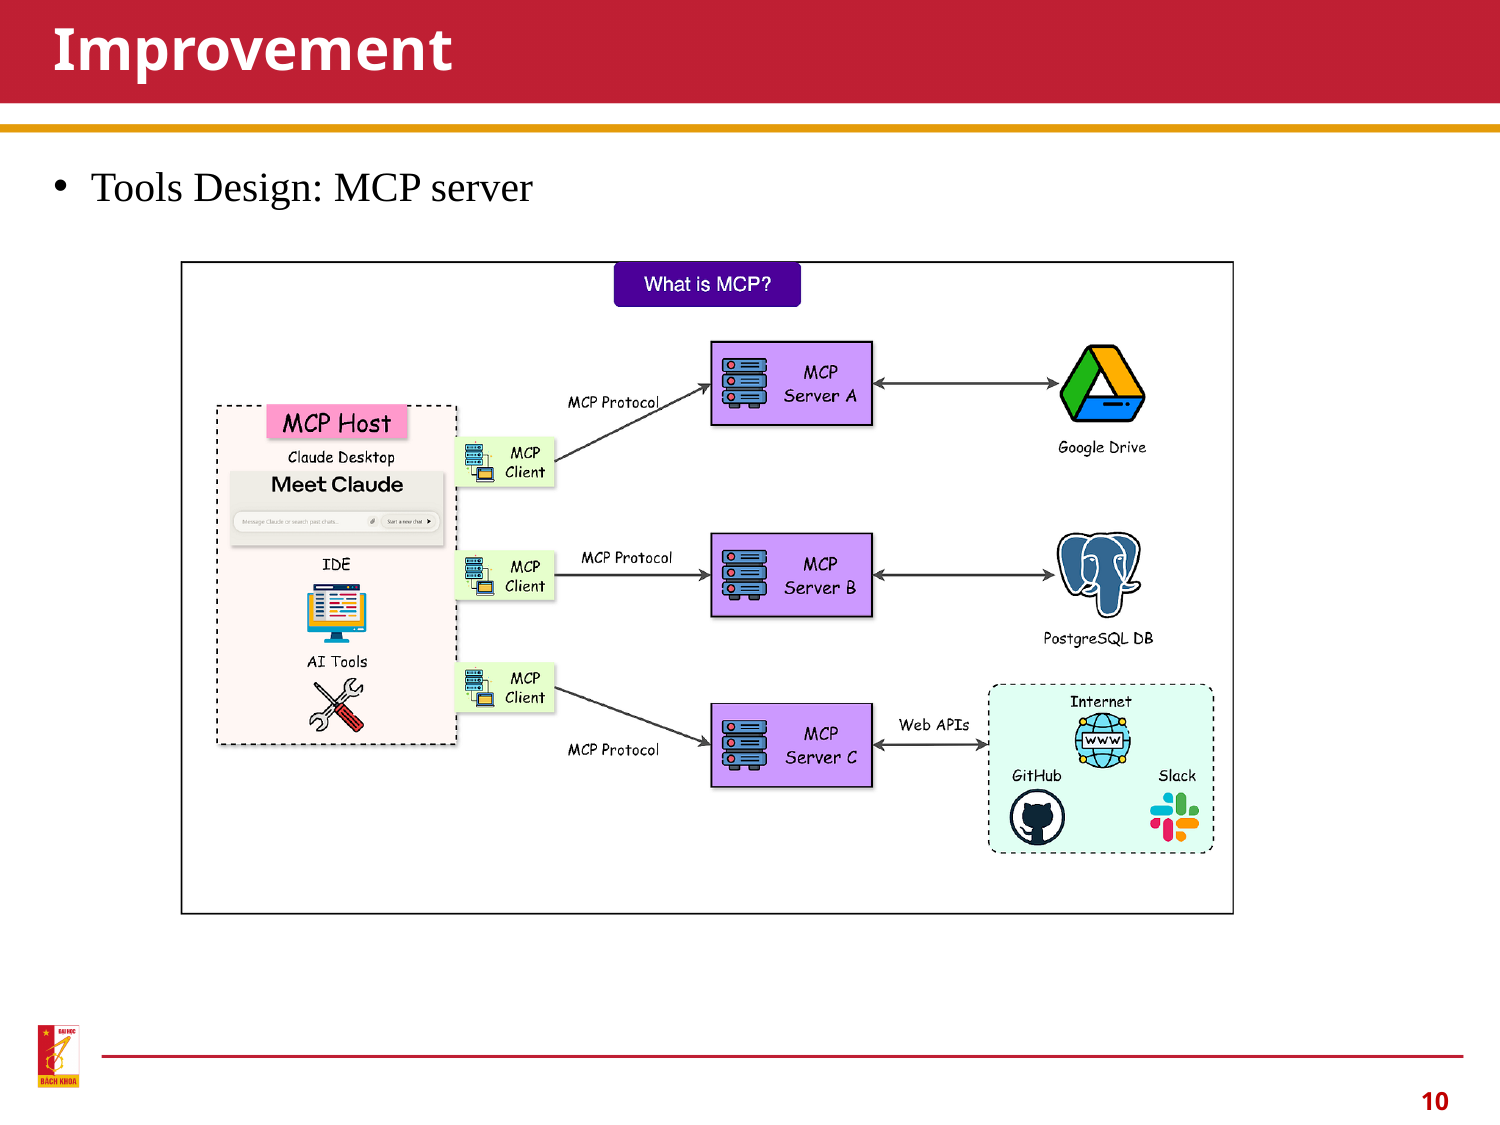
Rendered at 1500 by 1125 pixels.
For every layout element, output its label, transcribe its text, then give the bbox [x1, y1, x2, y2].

slide_number 10 [1126, 1078, 1464, 1125]
title Improvement [38, 12, 1462, 87]
list Tools Design: MCP server [38, 157, 1462, 1000]
picture [0, 0, 1500, 1125]
